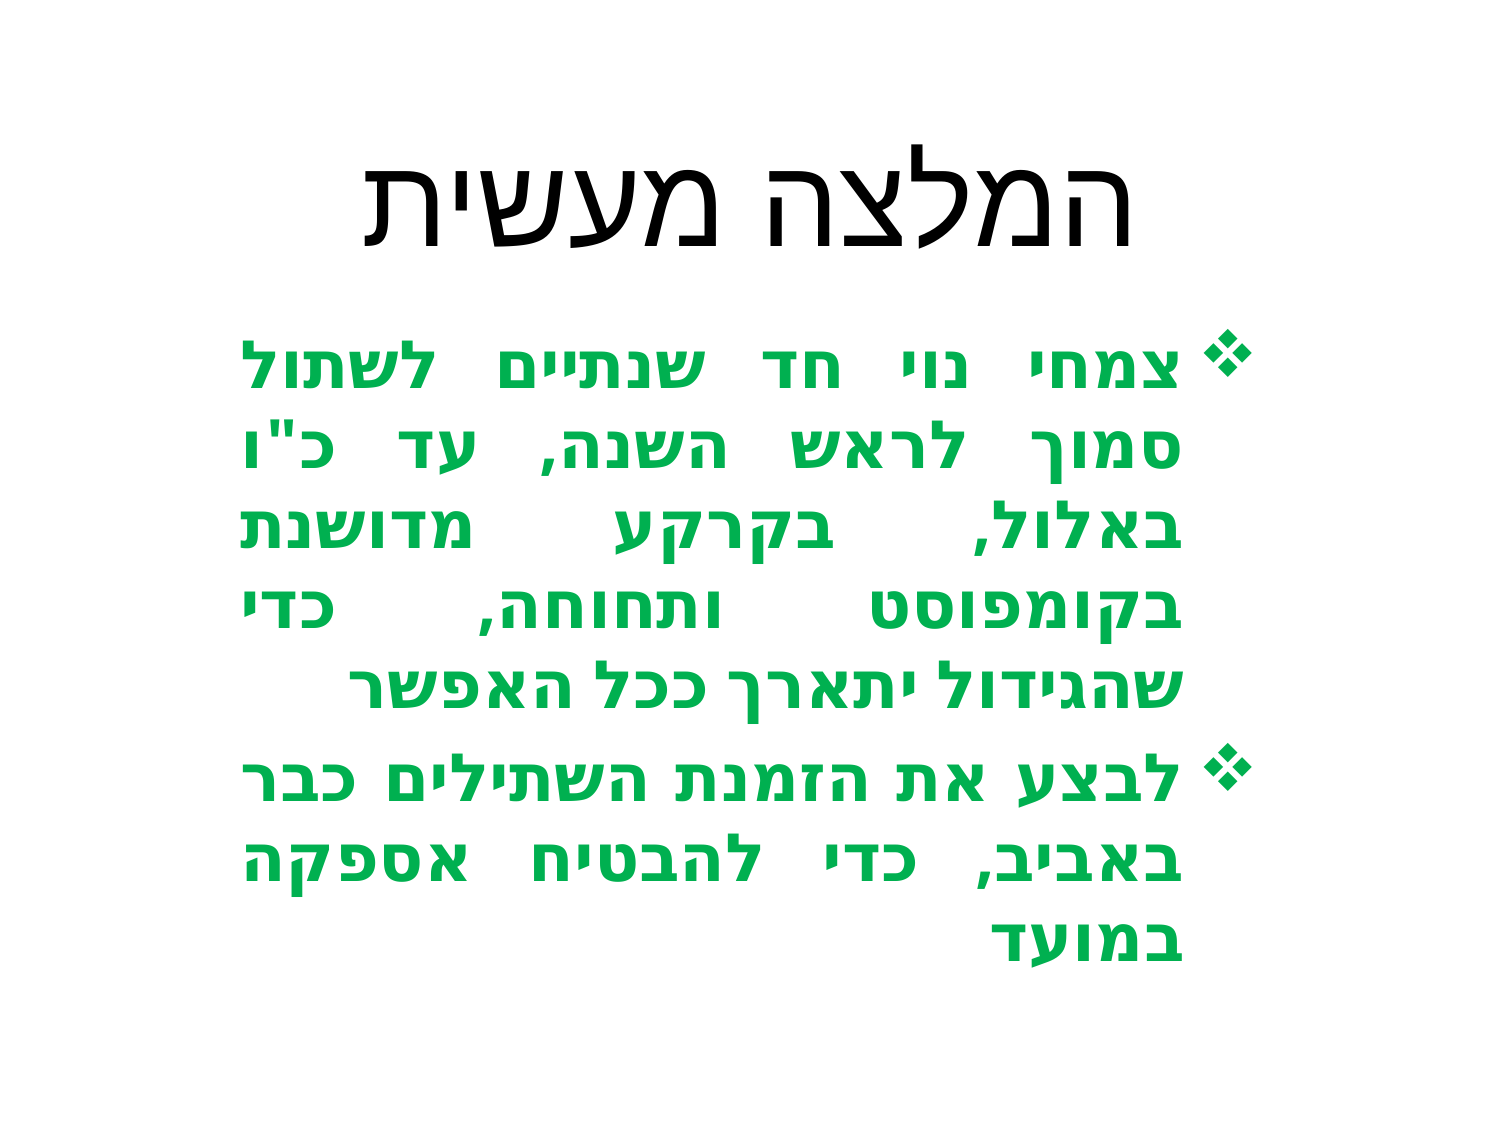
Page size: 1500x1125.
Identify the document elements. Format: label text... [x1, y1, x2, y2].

subtitle צמחי נוי חד שנתיים לשתול סמוך לראש השנה, עד כ"ו באלול, בקרקע מדושנת בקומפוסט ותחוחה, כדי שהגידול יתארך ככל האפשר לבצע את הזמנת השתילים כבר באביב, כדי להבטיח אספקה במועד [225, 314, 1275, 925]
title המלצה מעשית [112, 78, 1388, 315]
